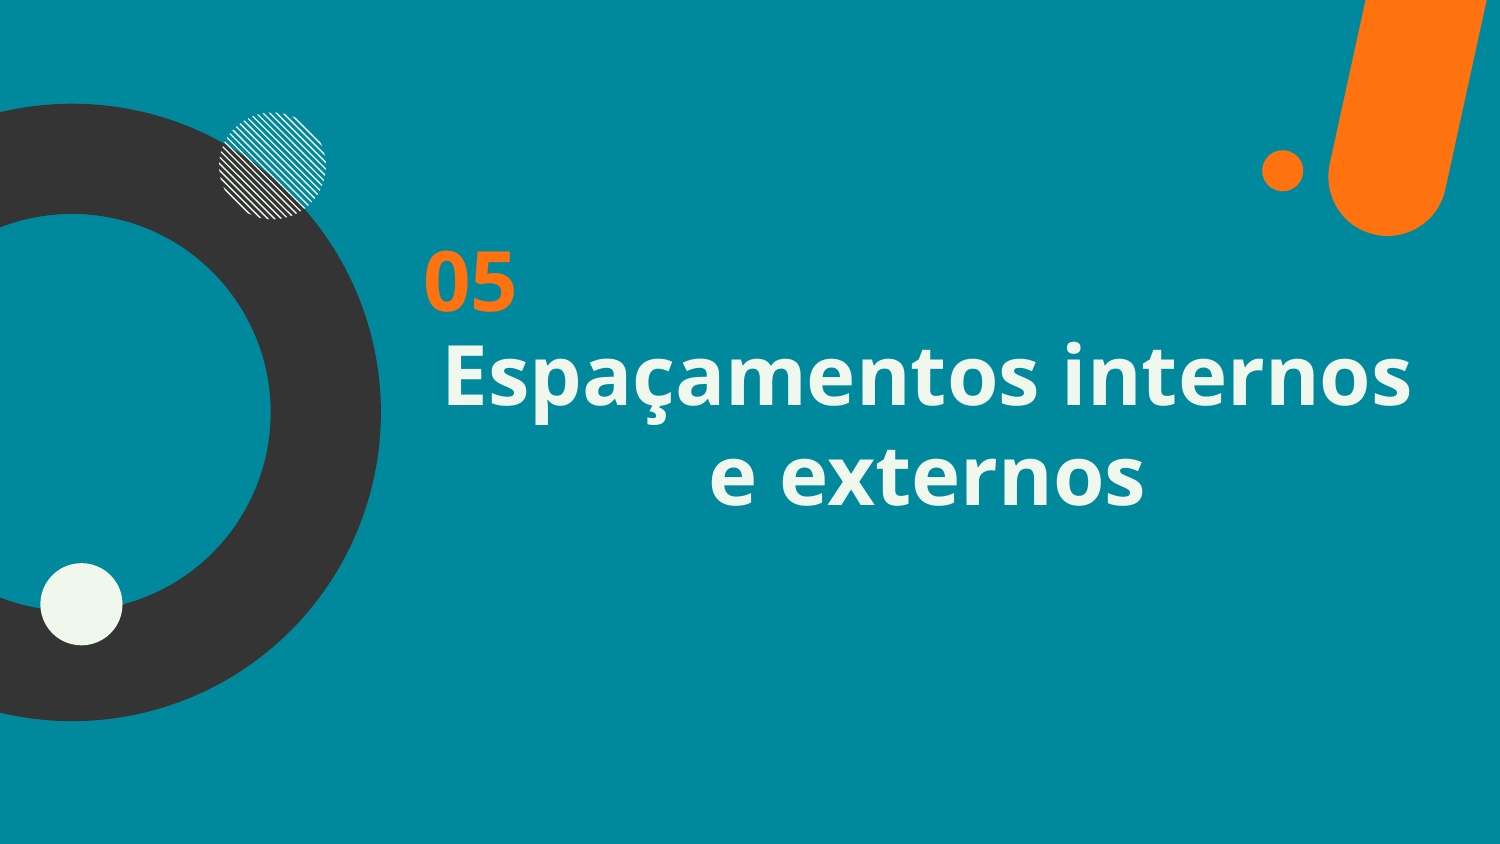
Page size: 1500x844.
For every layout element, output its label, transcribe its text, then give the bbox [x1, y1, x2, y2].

title Espaçamentos internos e externos [408, 342, 1448, 501]
title 05 [408, 213, 1341, 343]
